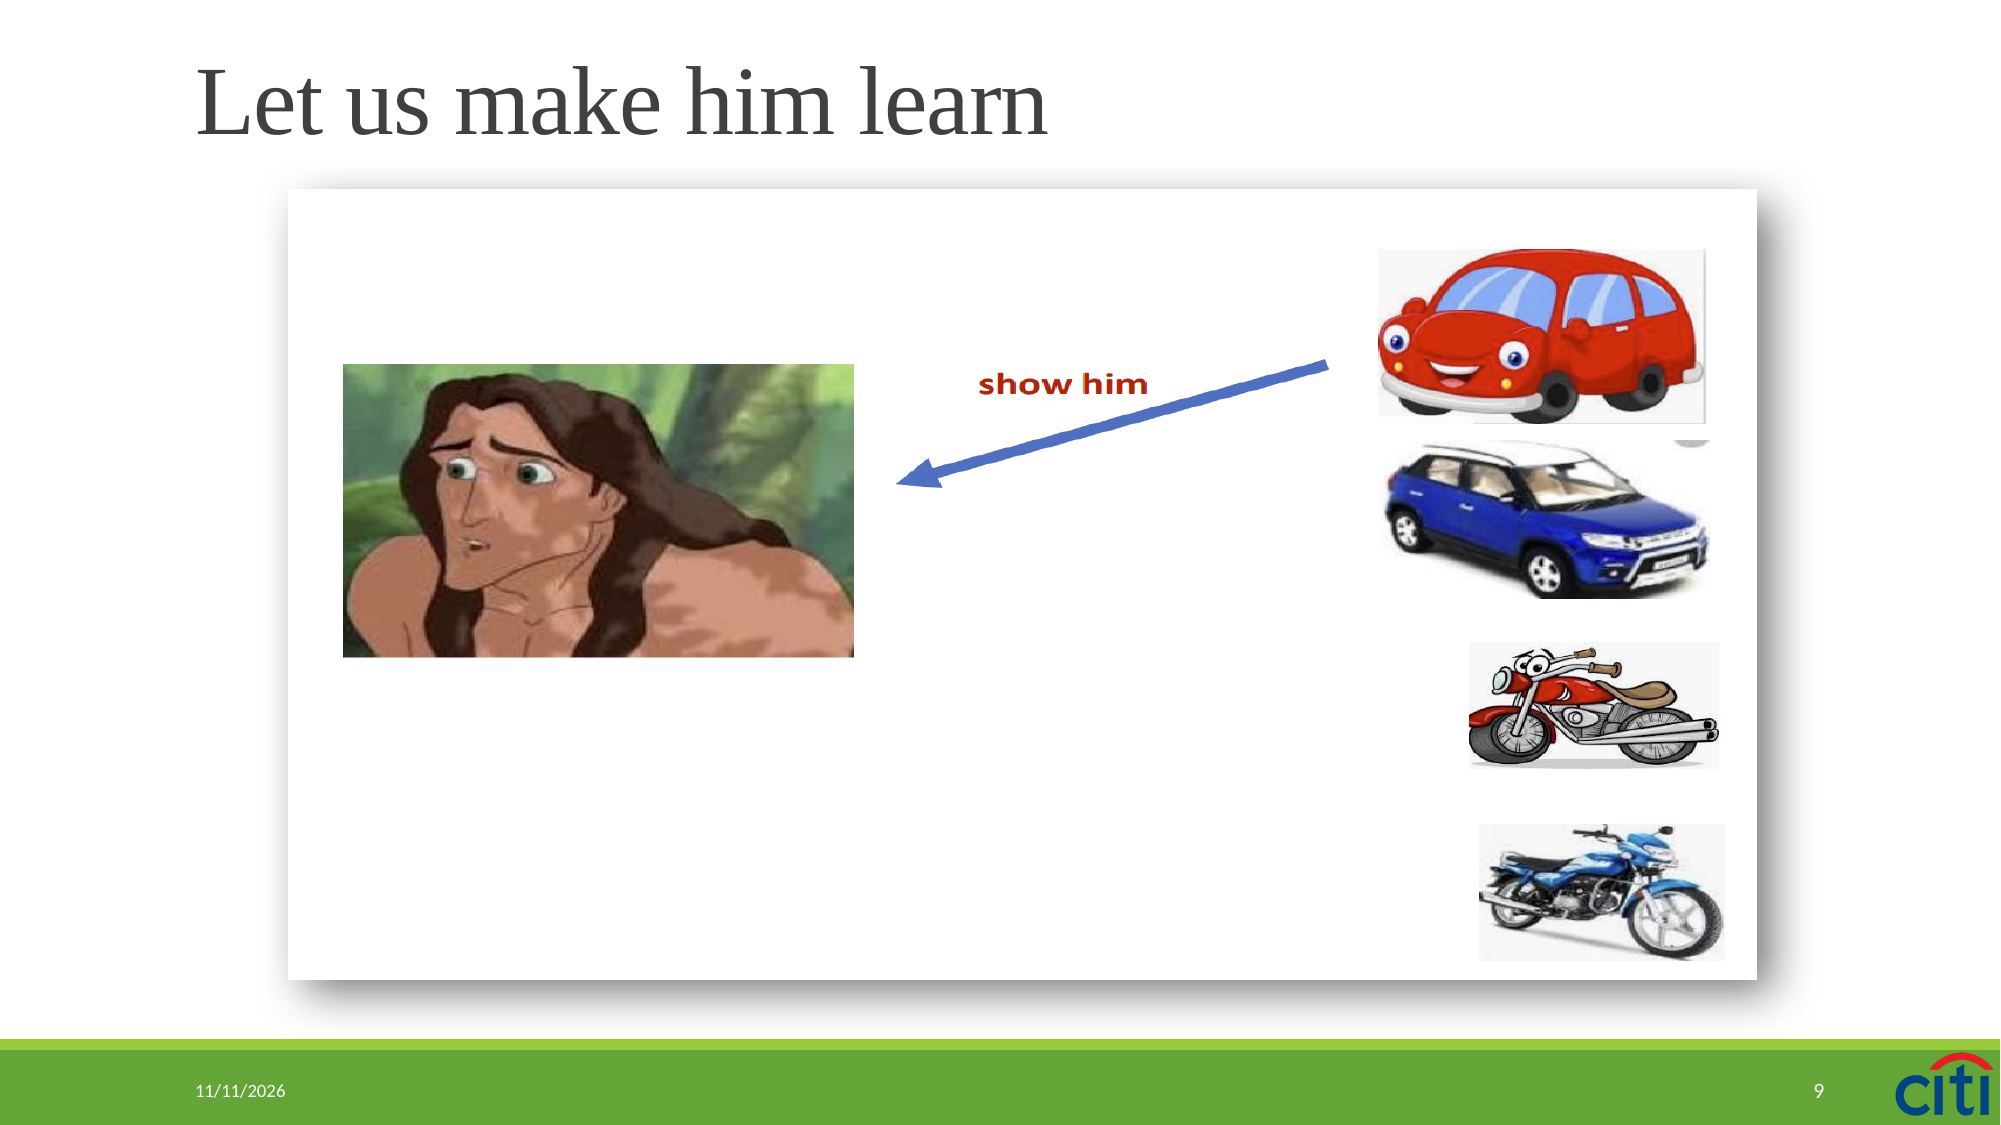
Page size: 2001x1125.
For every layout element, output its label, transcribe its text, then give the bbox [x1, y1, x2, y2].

picture [1895, 1051, 1994, 1116]
picture [99, 189, 1946, 980]
slide_number 9 [1624, 1059, 1840, 1120]
title Let us make him learn [180, 47, 1830, 163]
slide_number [180, 1059, 586, 1120]
